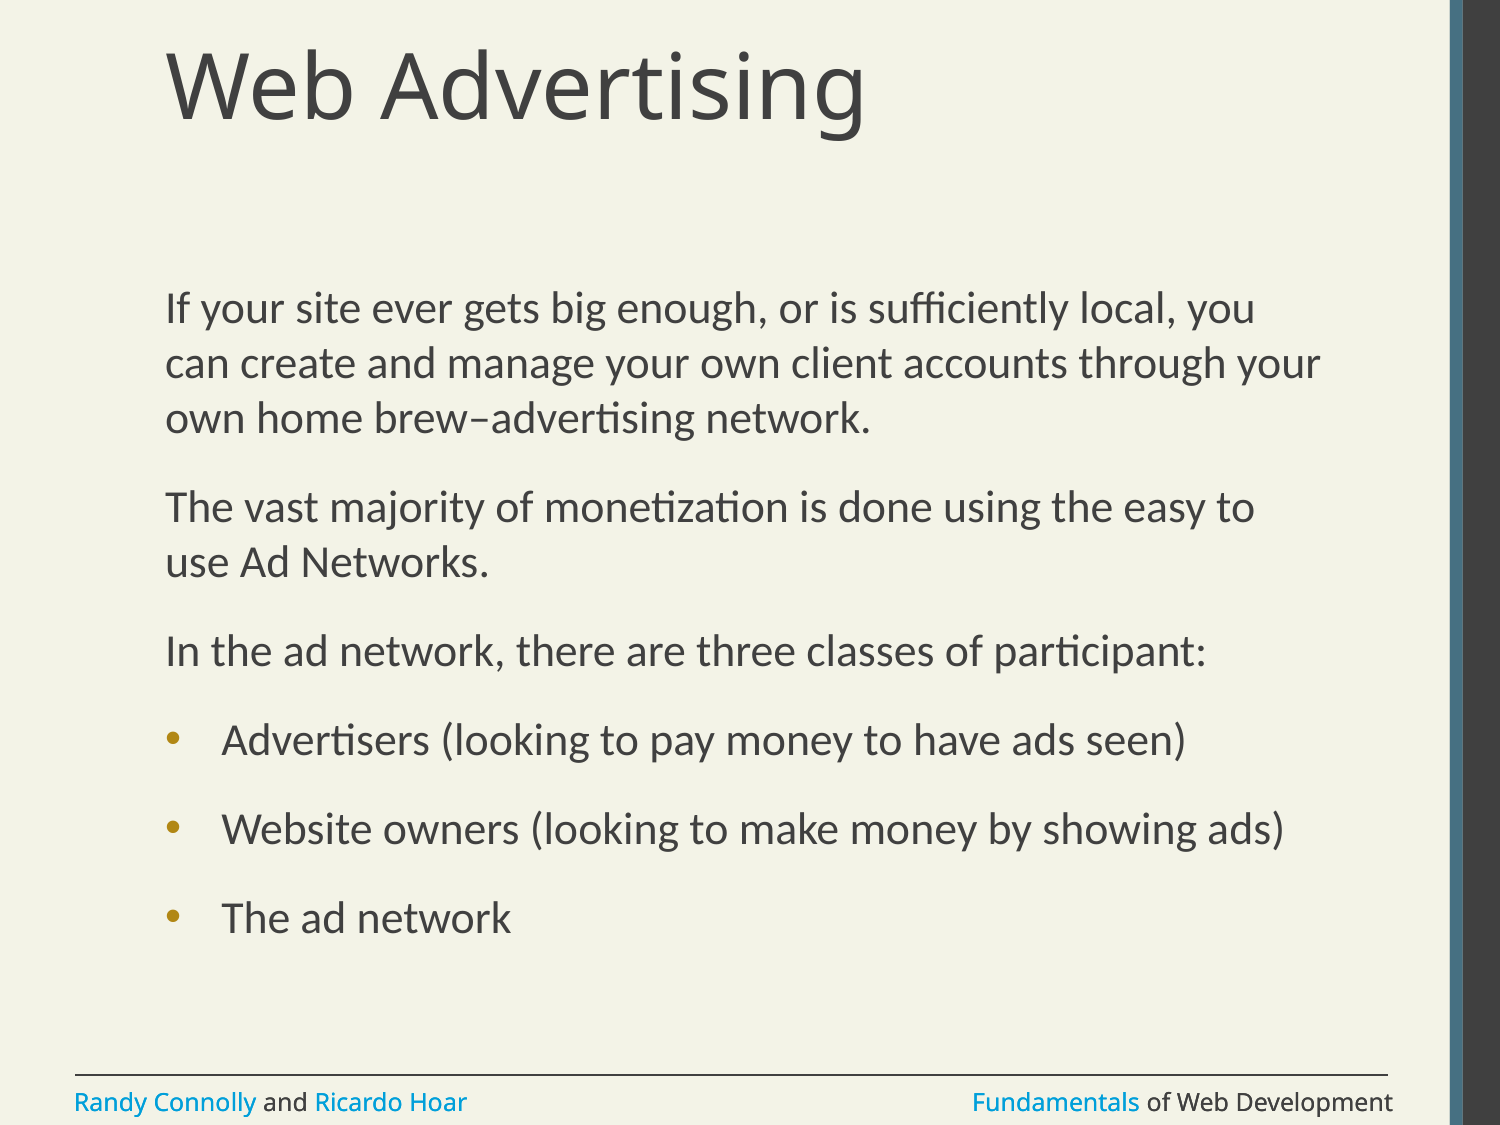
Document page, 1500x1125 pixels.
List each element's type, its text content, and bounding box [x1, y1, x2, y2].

list If your site ever gets big enough, or is sufficiently local, you can create and manage your own client accounts through your own home brew–advertising network. The vast majority of monetization is done using the easy to use Ad Networks. In the ad network, there are three classes of participant: Advertisers (looking to pay money to have ads seen) Website owners (looking to make money by showing ads) The ad network [150, 270, 1338, 1013]
title Web Advertising [150, 20, 1425, 188]
